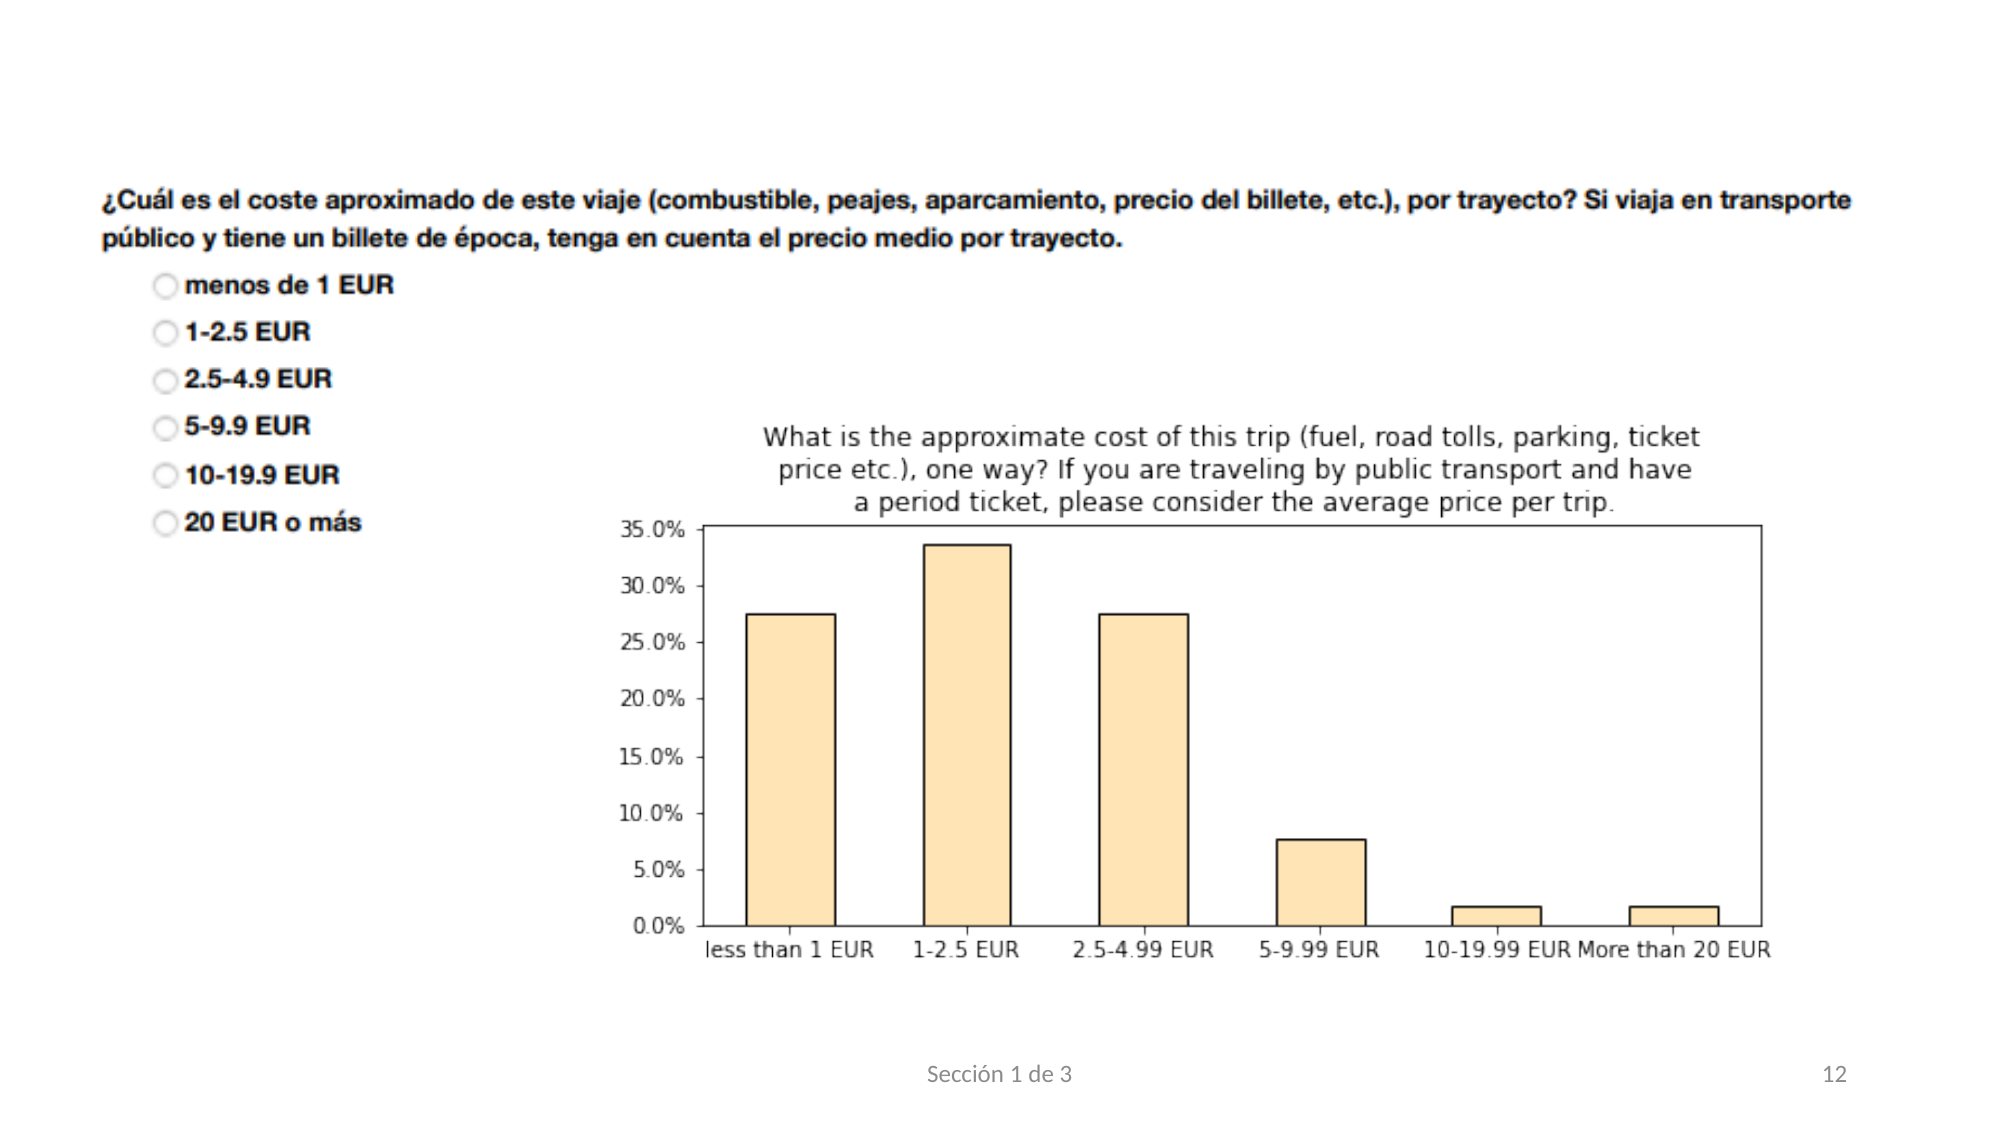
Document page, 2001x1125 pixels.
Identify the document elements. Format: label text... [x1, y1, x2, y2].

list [69, 162, 1887, 563]
slide_number 12 [1412, 1042, 1863, 1103]
footer Sección 1 de 3 [662, 1042, 1338, 1103]
picture [574, 382, 1822, 1006]
